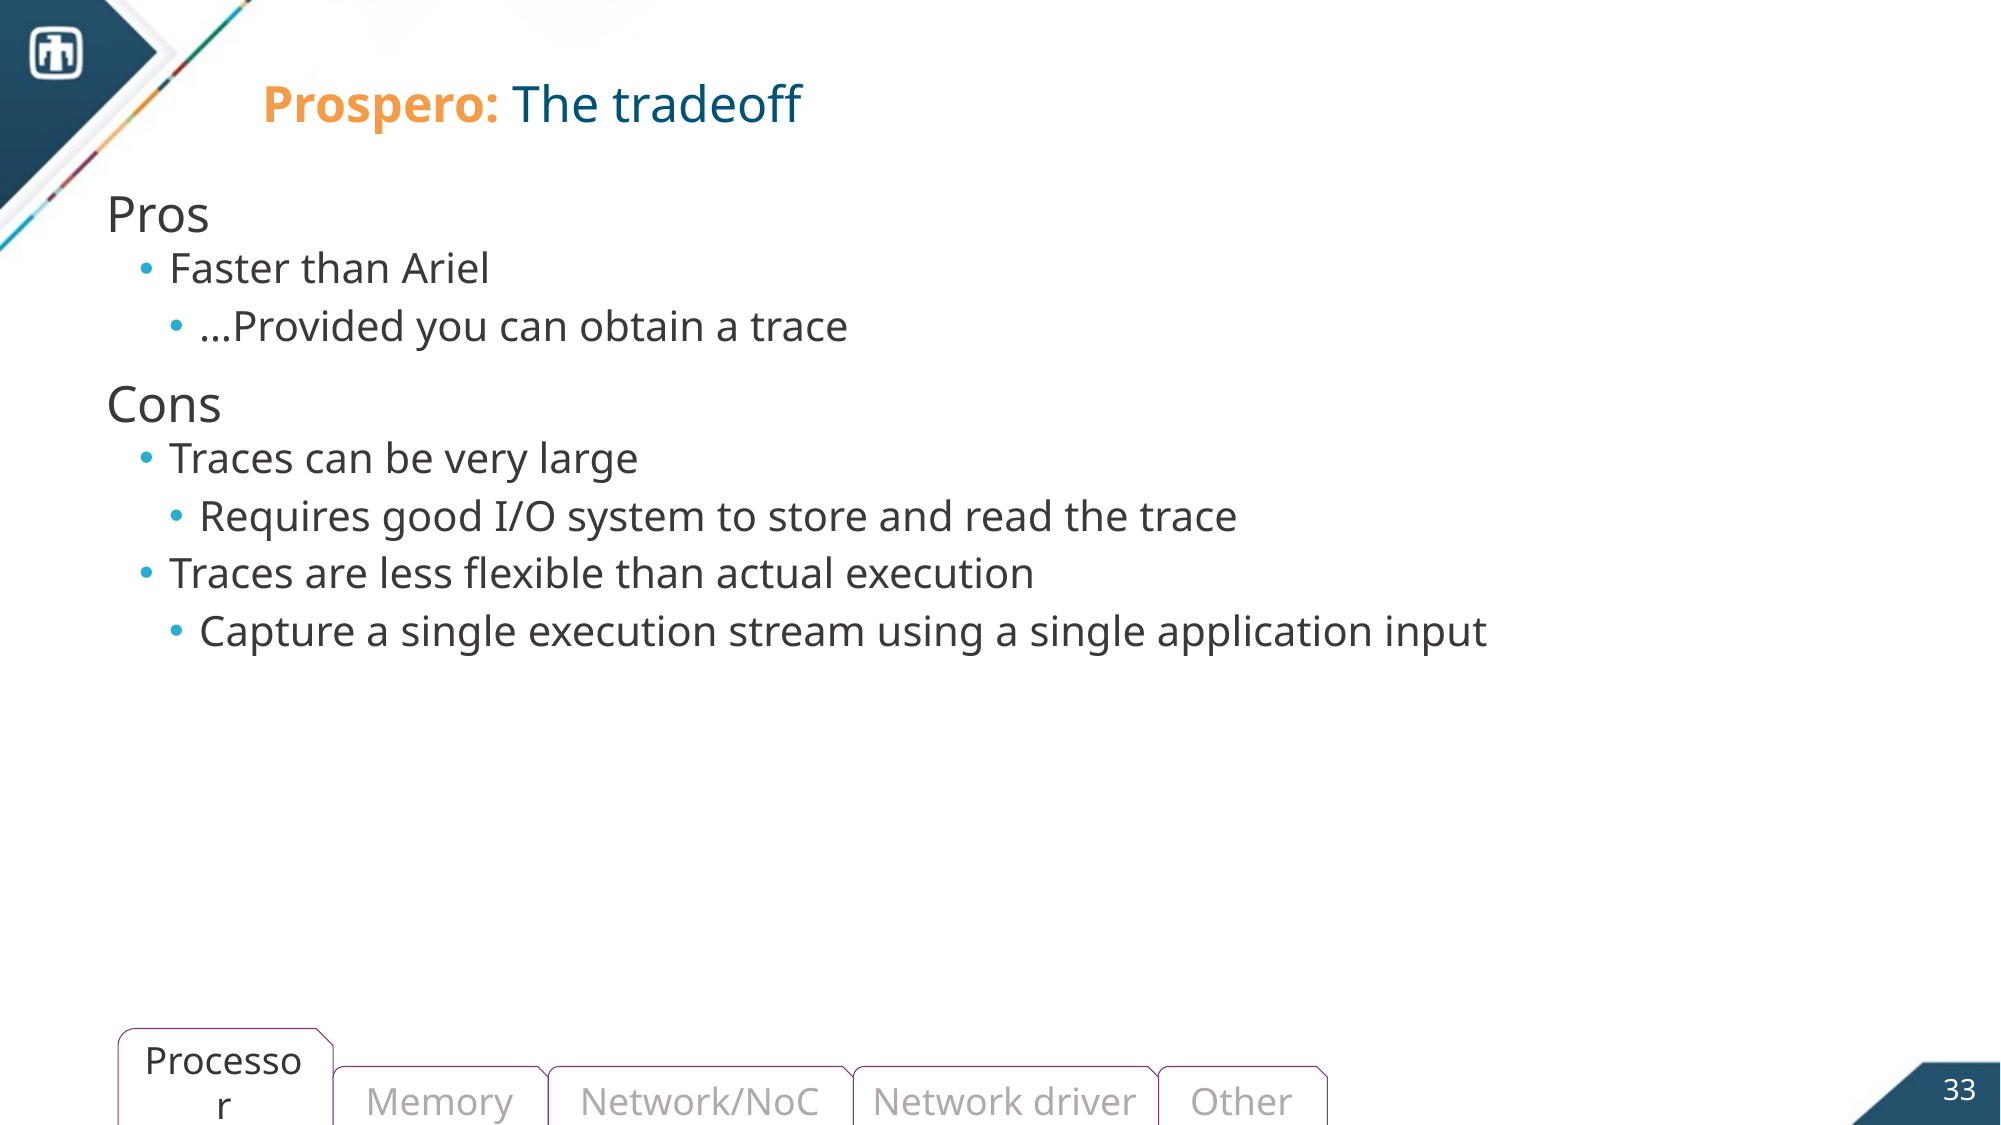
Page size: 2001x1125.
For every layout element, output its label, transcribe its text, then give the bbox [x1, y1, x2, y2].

text_box Network/NoC [547, 1065, 853, 1125]
text_box Other [1158, 1065, 1328, 1125]
picture [0, 0, 2001, 1125]
title Prospero: The tradeoff [262, 42, 1919, 170]
slide_number 33 [1919, 1061, 2000, 1122]
list Pros Faster than Ariel …Provided you can obtain a trace Cons Traces can be very large Requires good I/O system to store and read the trace Traces are less flexible than actual execution Capture a single execution stream using a single application input [106, 182, 1919, 988]
text_box Network driver [852, 1065, 1160, 1125]
text_box Processor [117, 1027, 334, 1125]
text_box Memory [332, 1065, 547, 1125]
